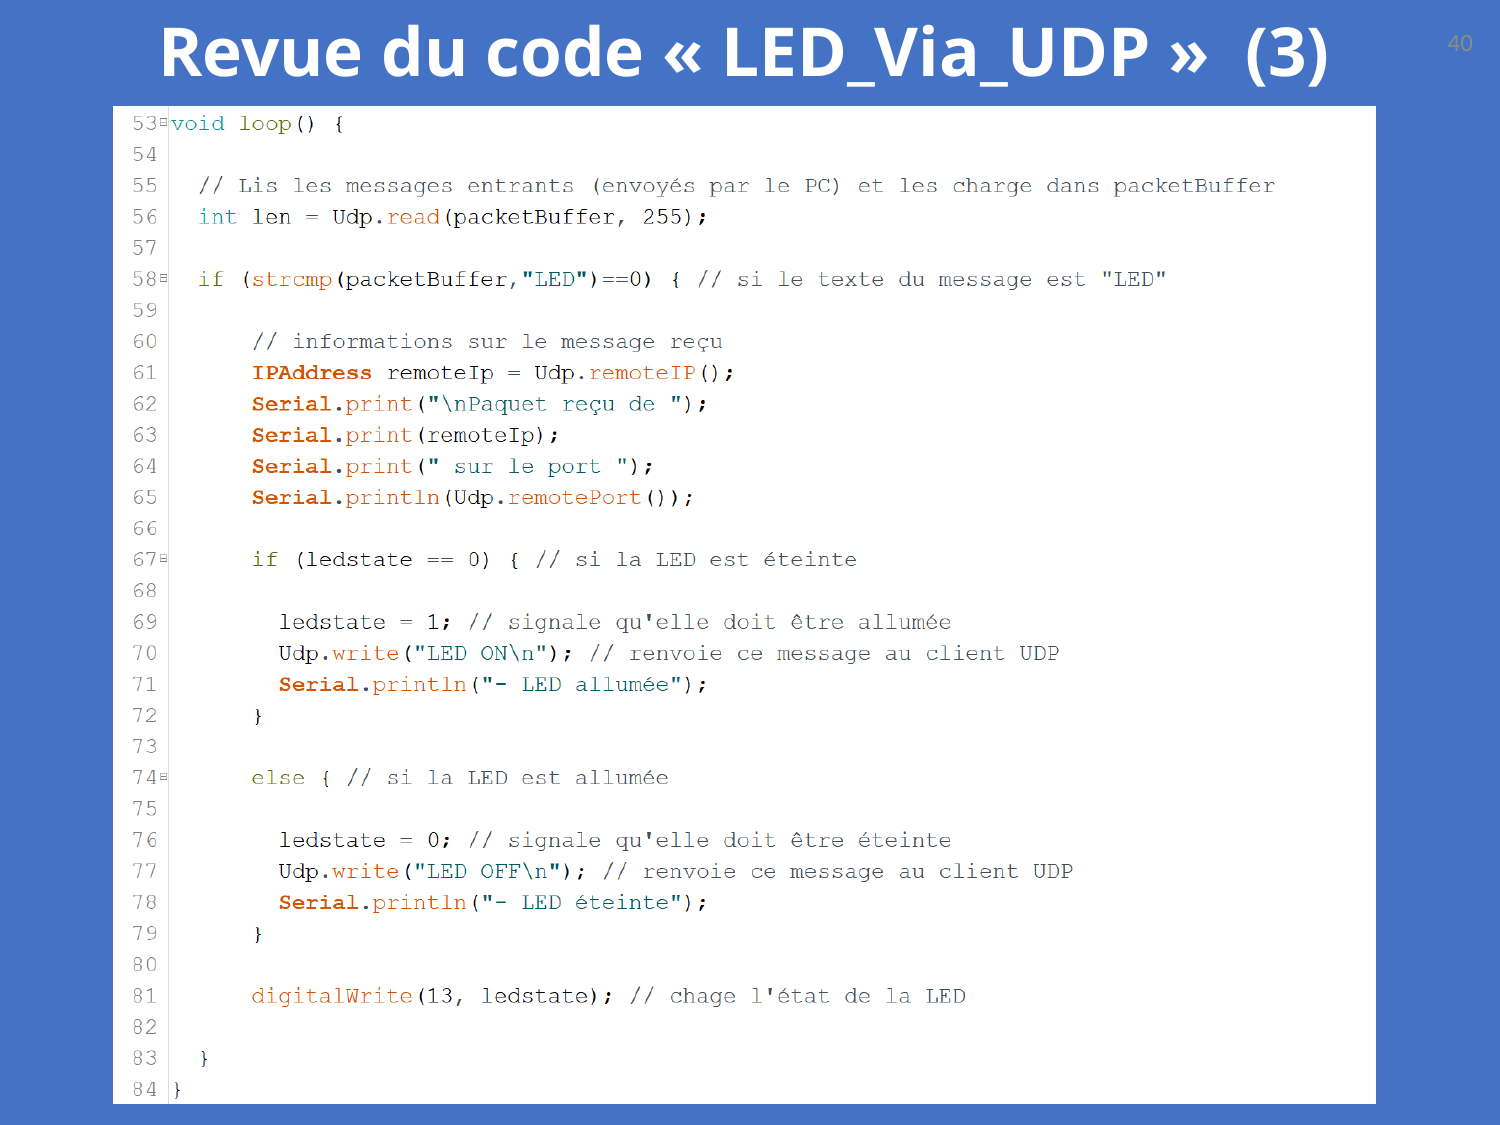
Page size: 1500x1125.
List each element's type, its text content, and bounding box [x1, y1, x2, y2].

slide_number 40 [1150, 12, 1489, 72]
picture [113, 106, 1376, 1104]
title Revue du code « LED_Via_UDP » (3) [97, 3, 1392, 107]
